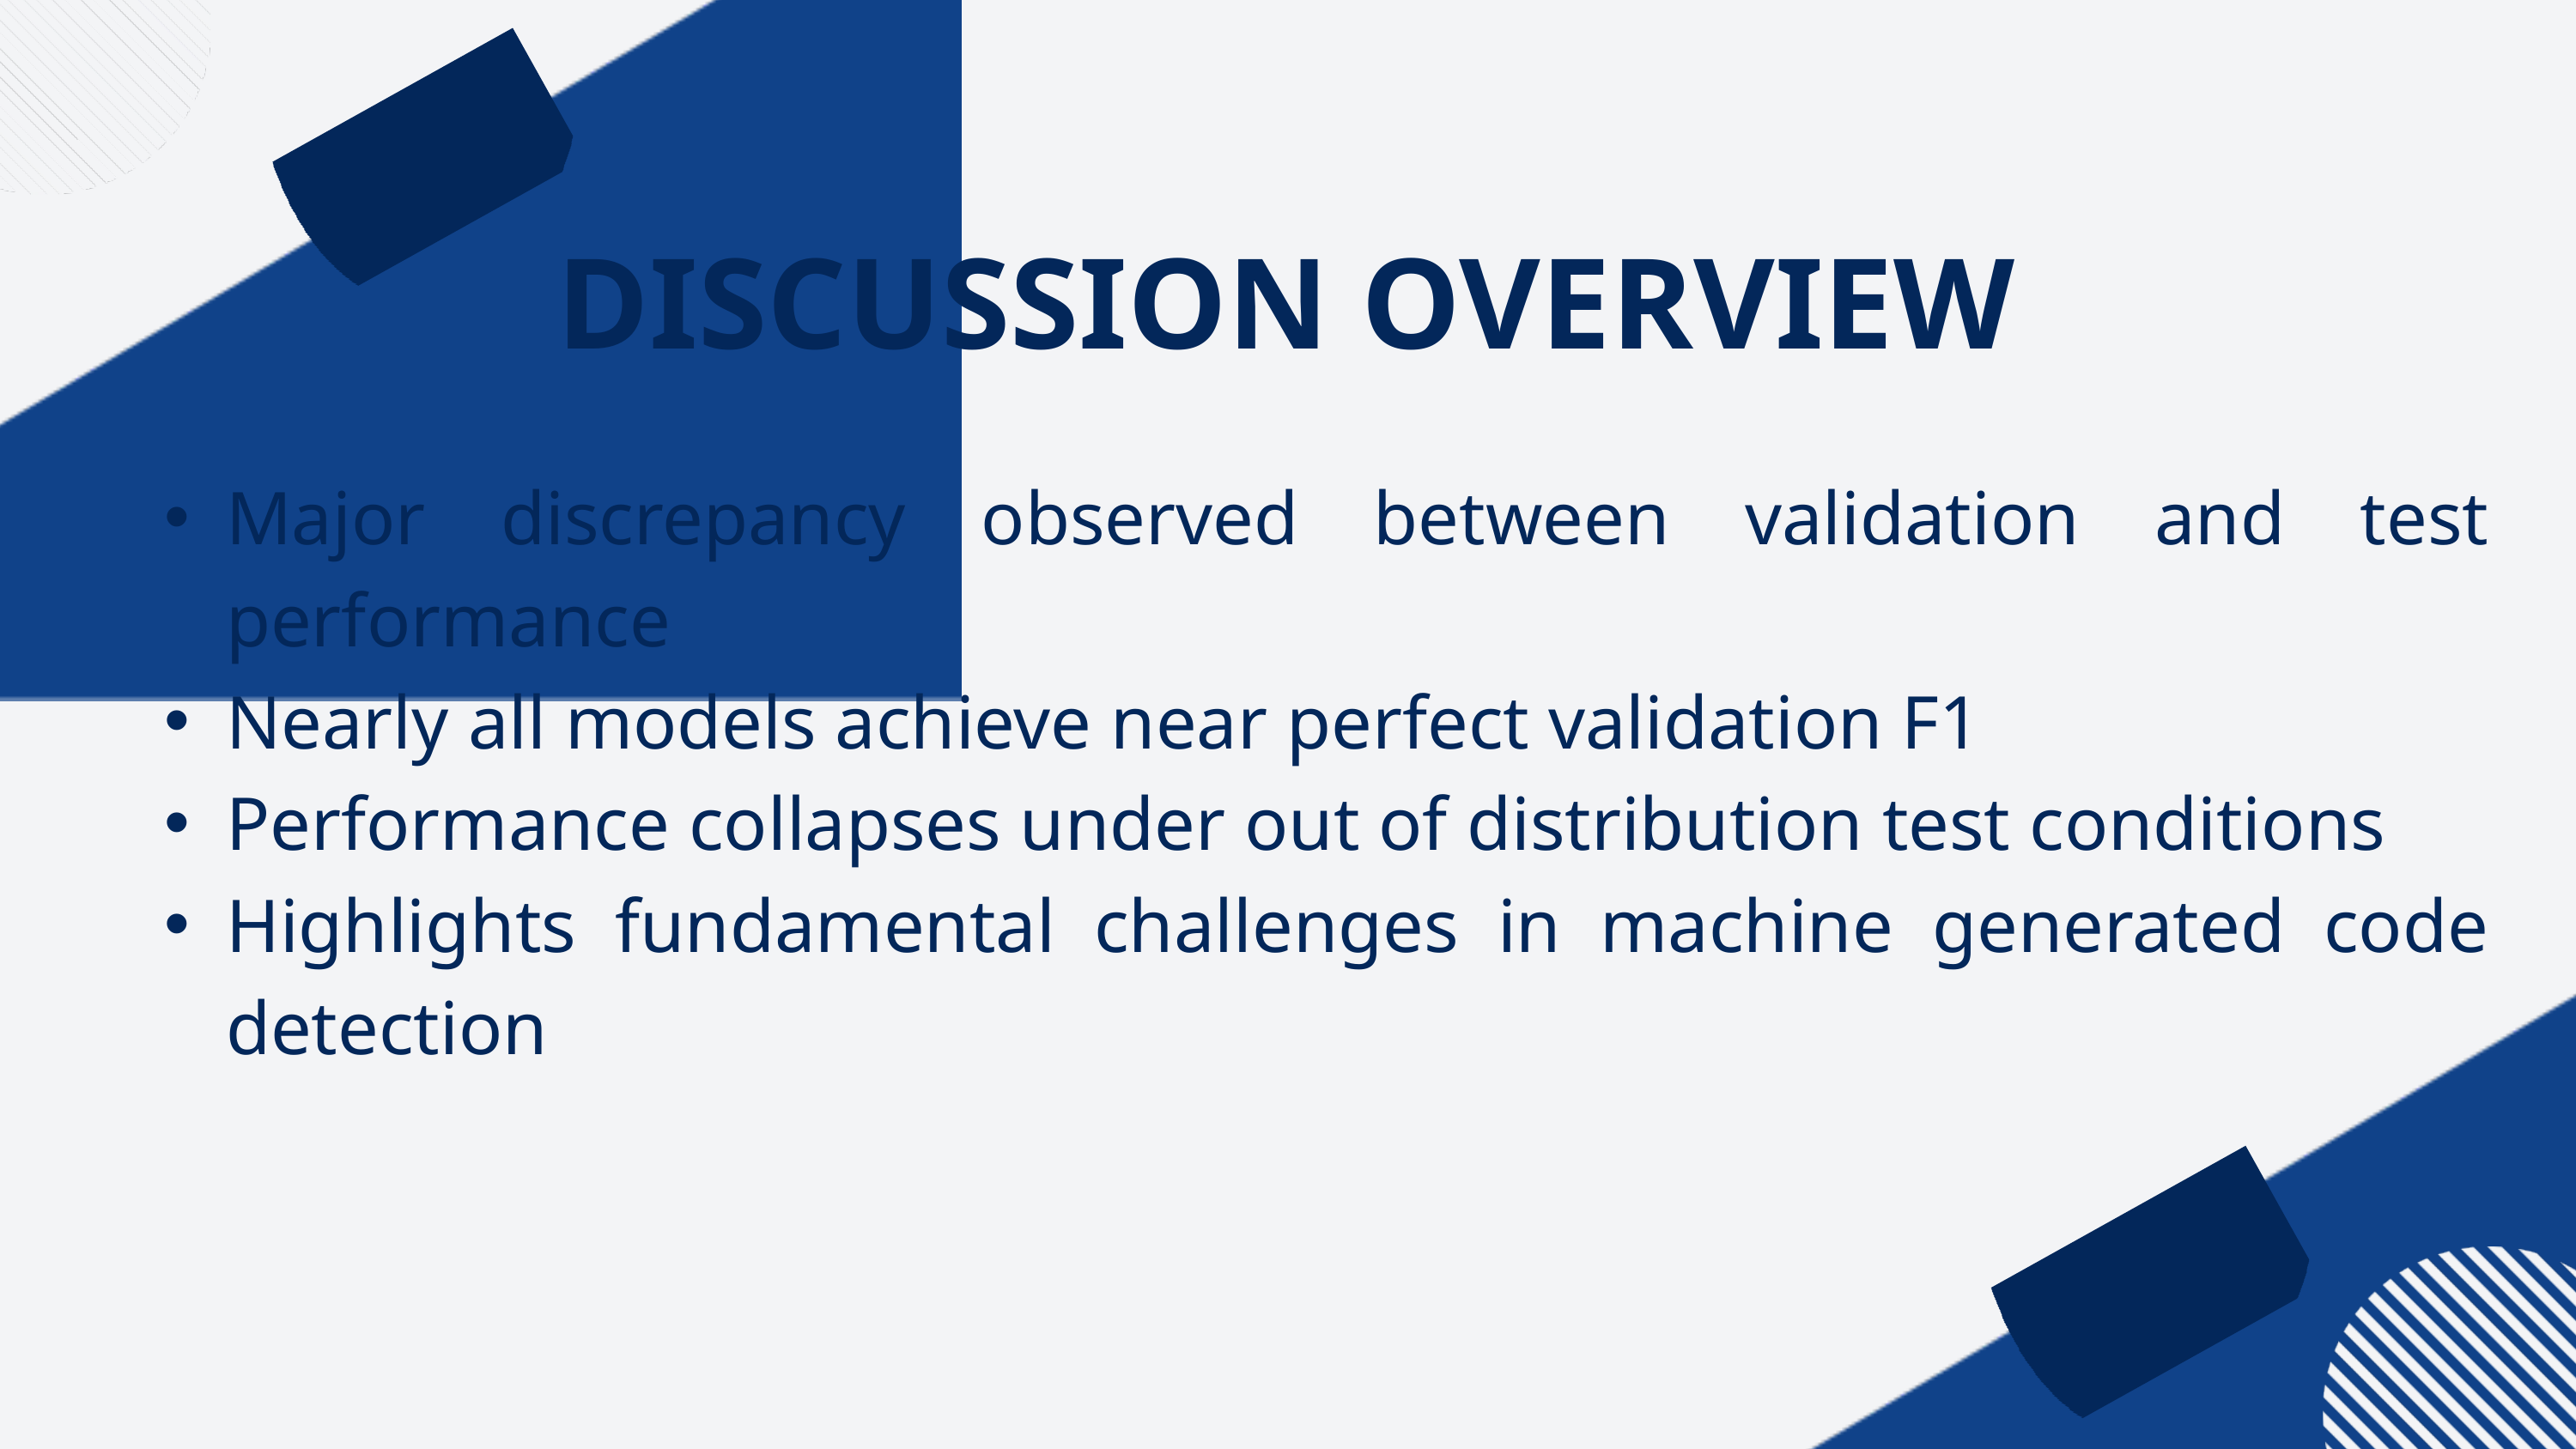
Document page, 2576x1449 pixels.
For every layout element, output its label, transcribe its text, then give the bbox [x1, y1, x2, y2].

text_box [1350, 881, 2576, 1449]
text_box [0, 0, 962, 701]
text_box [251, 27, 586, 306]
text_box DISCUSSION OVERVIEW [511, 248, 2061, 374]
text_box [2323, 1246, 2576, 1449]
text_box Major discrepancy observed between validation and test performance Nearly all models achieve near perfect validation F1 Performance collapses under out of distribution test conditions Highlights fundamental challenges in machine generated code detection [102, 457, 2490, 1070]
text_box [0, 0, 211, 195]
text_box [1968, 1145, 2323, 1439]
